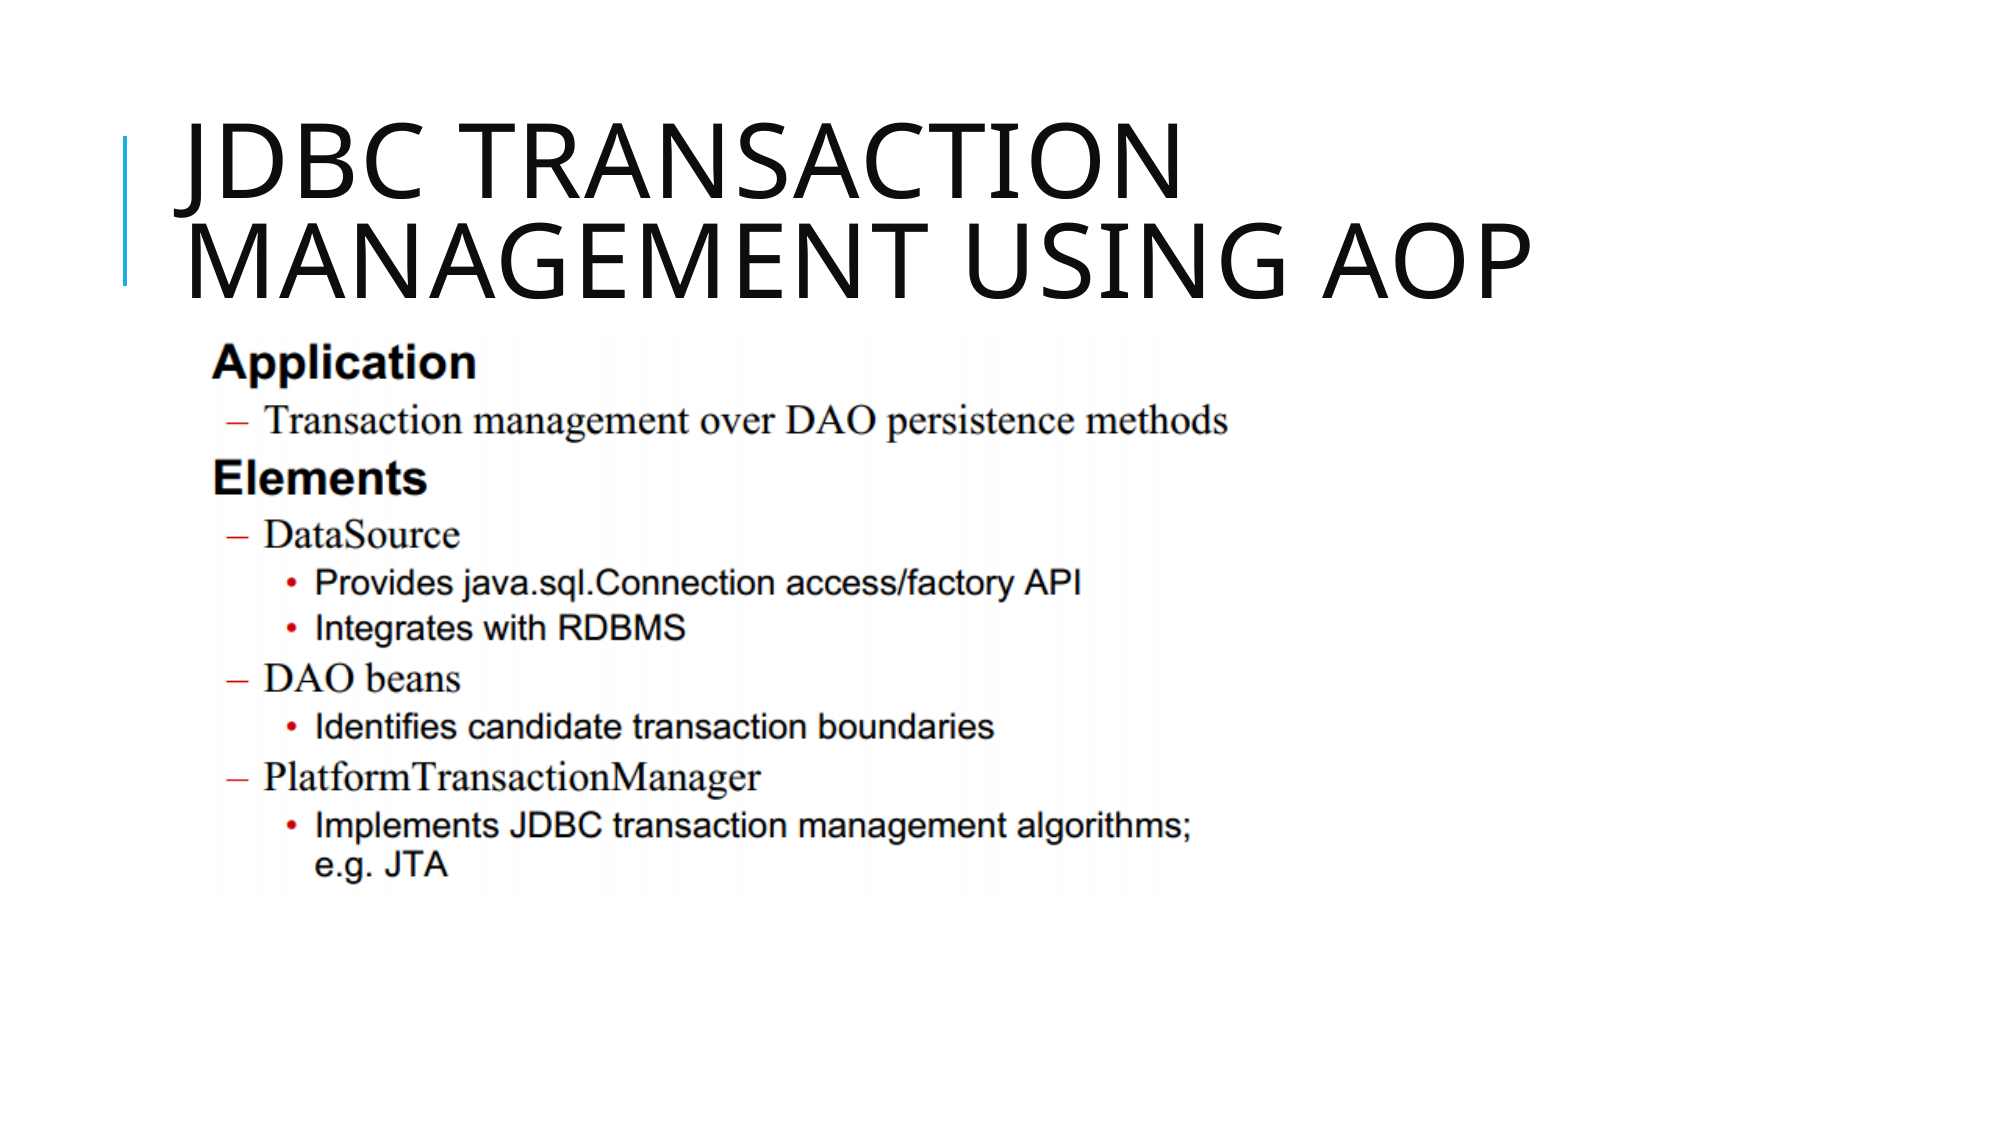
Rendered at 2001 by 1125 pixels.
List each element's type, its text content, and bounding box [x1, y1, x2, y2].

picture [211, 332, 1241, 897]
title JDBC transaction management using AOP [168, 96, 1763, 342]
